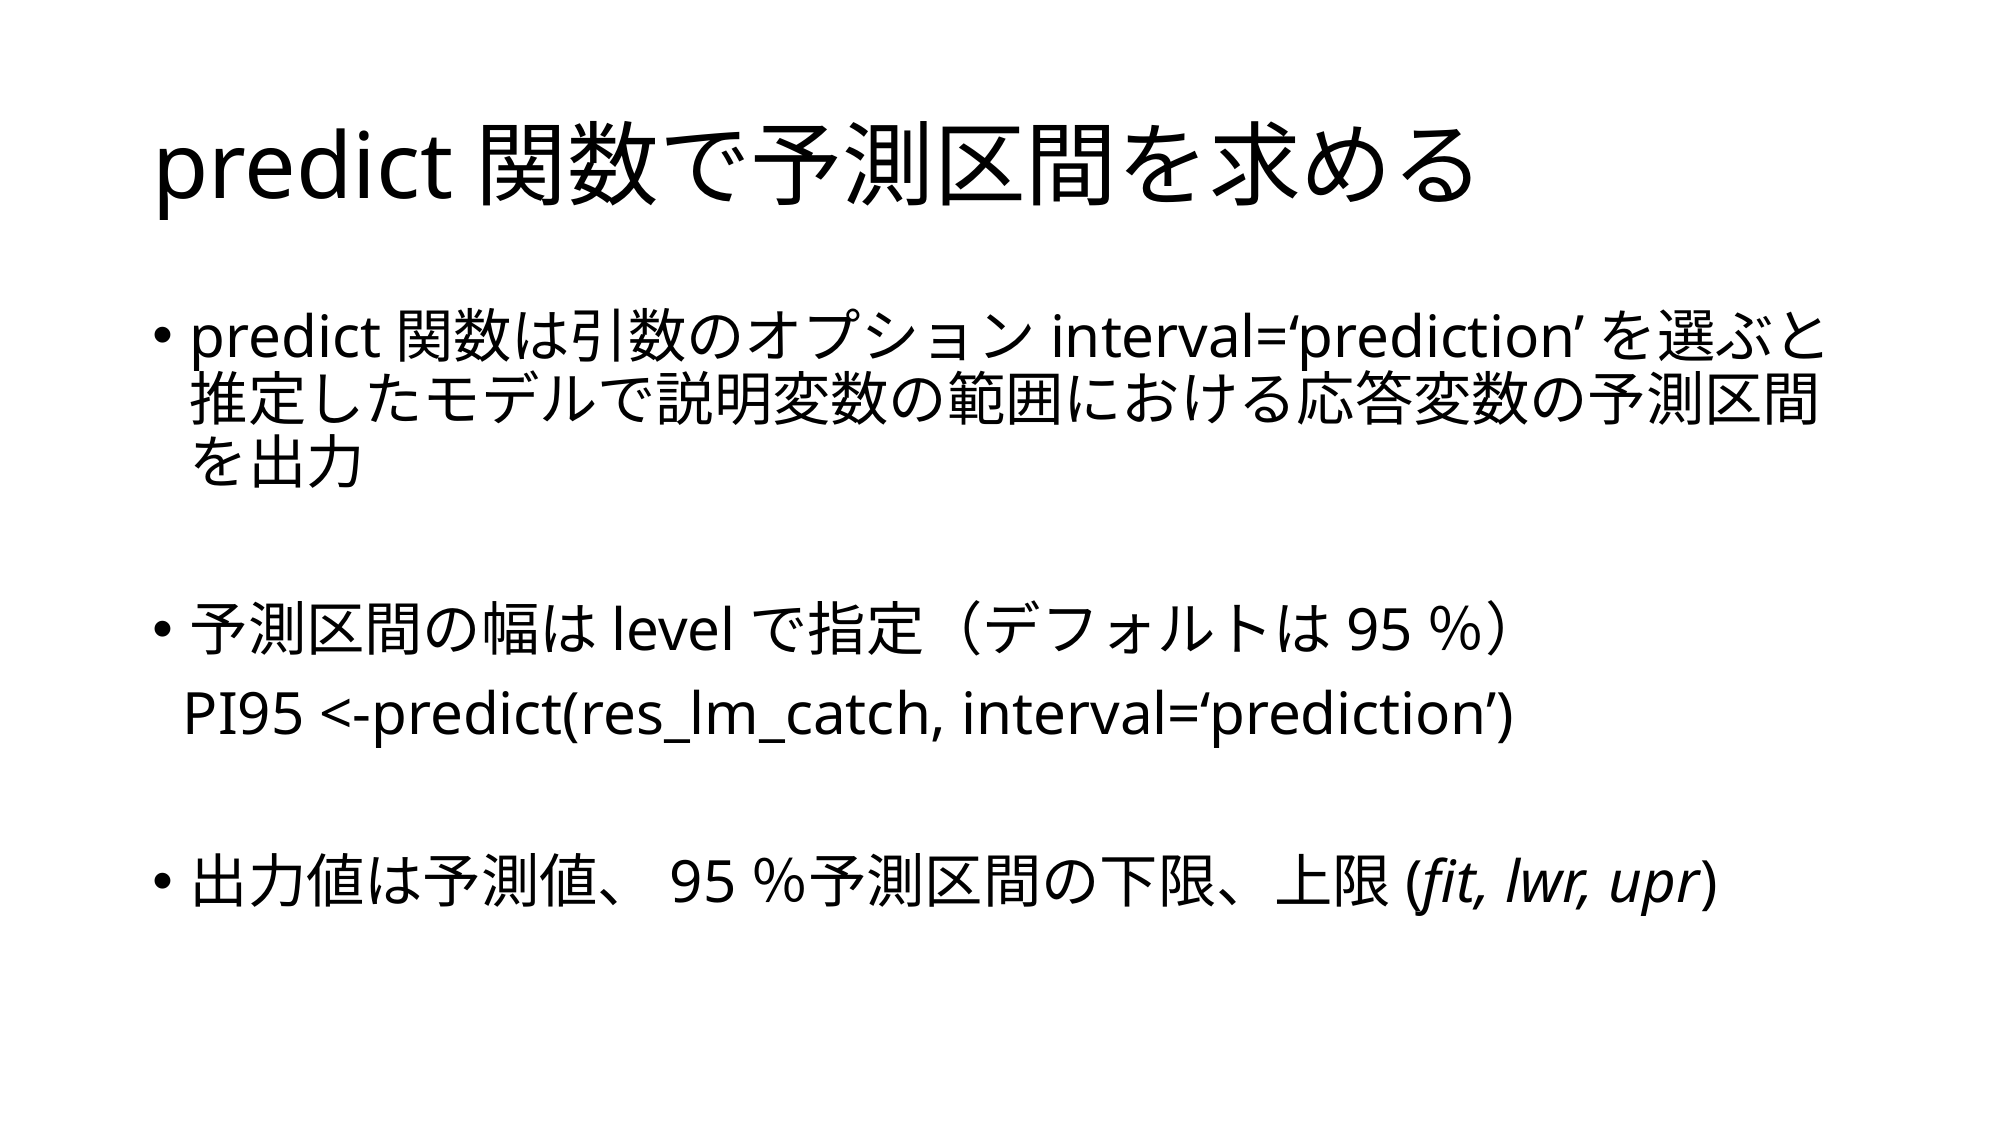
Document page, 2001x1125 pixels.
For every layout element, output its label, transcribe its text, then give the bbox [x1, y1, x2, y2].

list predict関数は引数のオプションinterval=‘prediction’を選ぶと推定したモデルで説明変数の範囲における応答変数の予測区間を出力 予測区間の幅はlevelで指定（デフォルトは95％） PI95 <-predict(res_lm_catch, interval=‘prediction’) 出力値は予測値、95％予測区間の下限、上限(fit, lwr, upr) [137, 299, 1863, 1014]
title predict関数で予測区間を求める [137, 59, 1863, 278]
